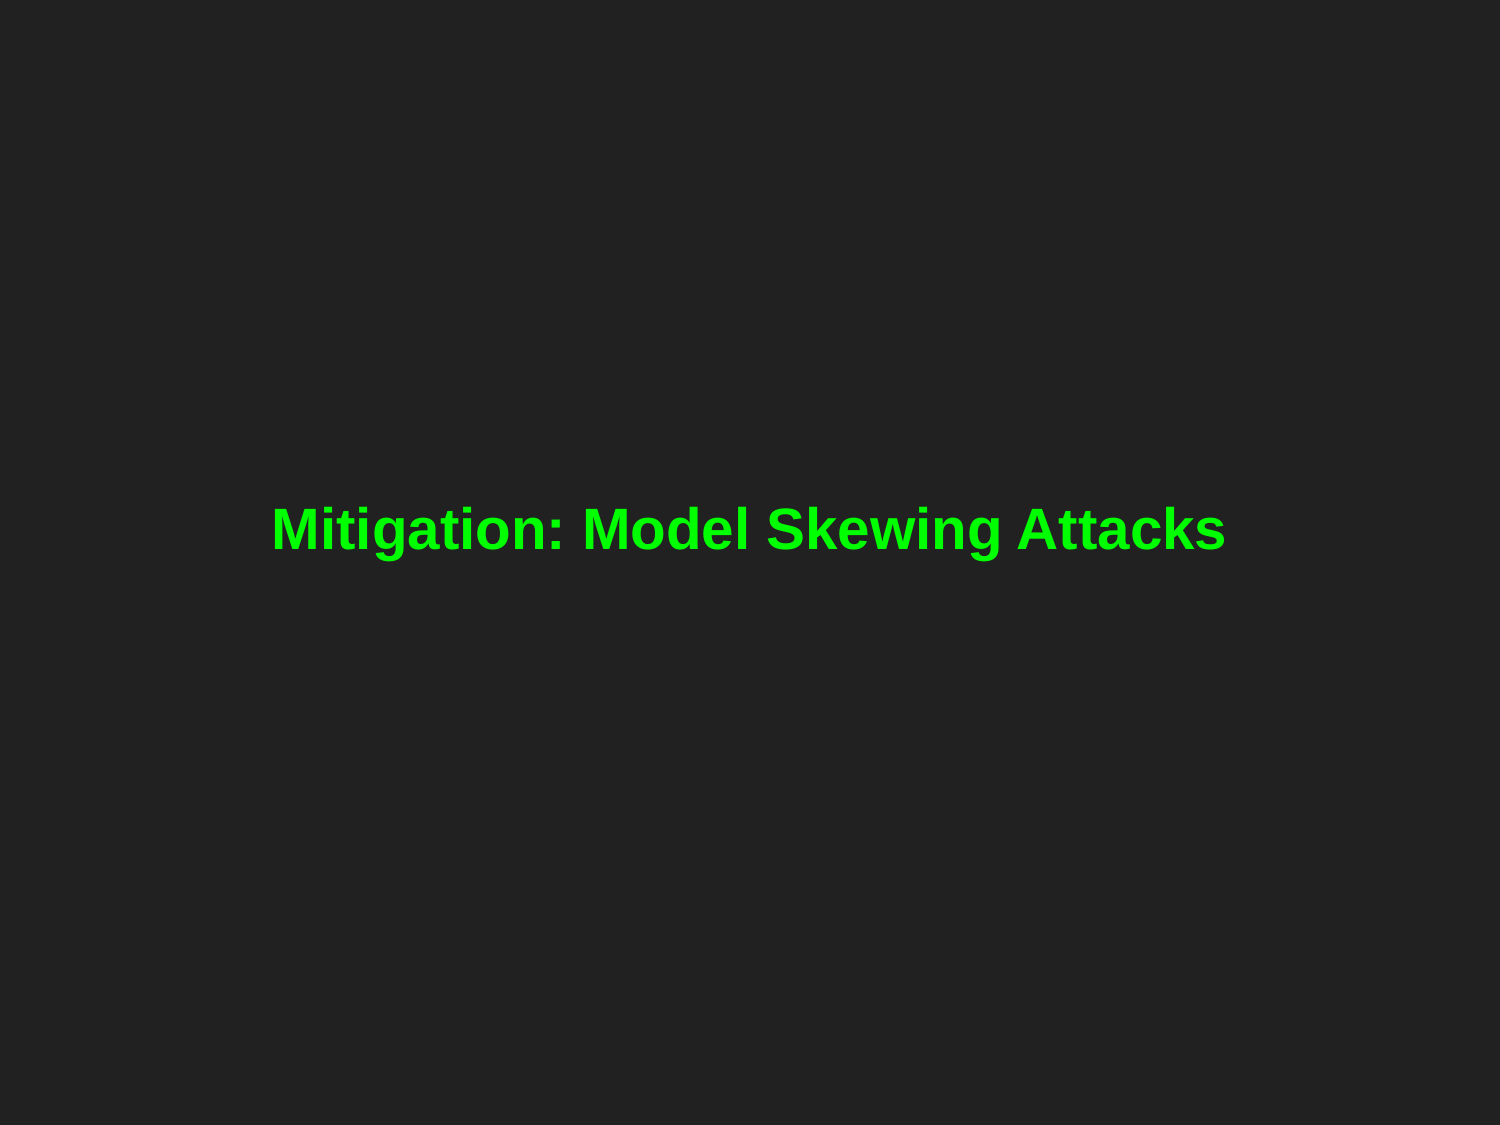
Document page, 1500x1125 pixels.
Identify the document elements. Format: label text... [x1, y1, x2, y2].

text_box Mitigation: Model Skewing Attacks [51, 475, 1449, 650]
